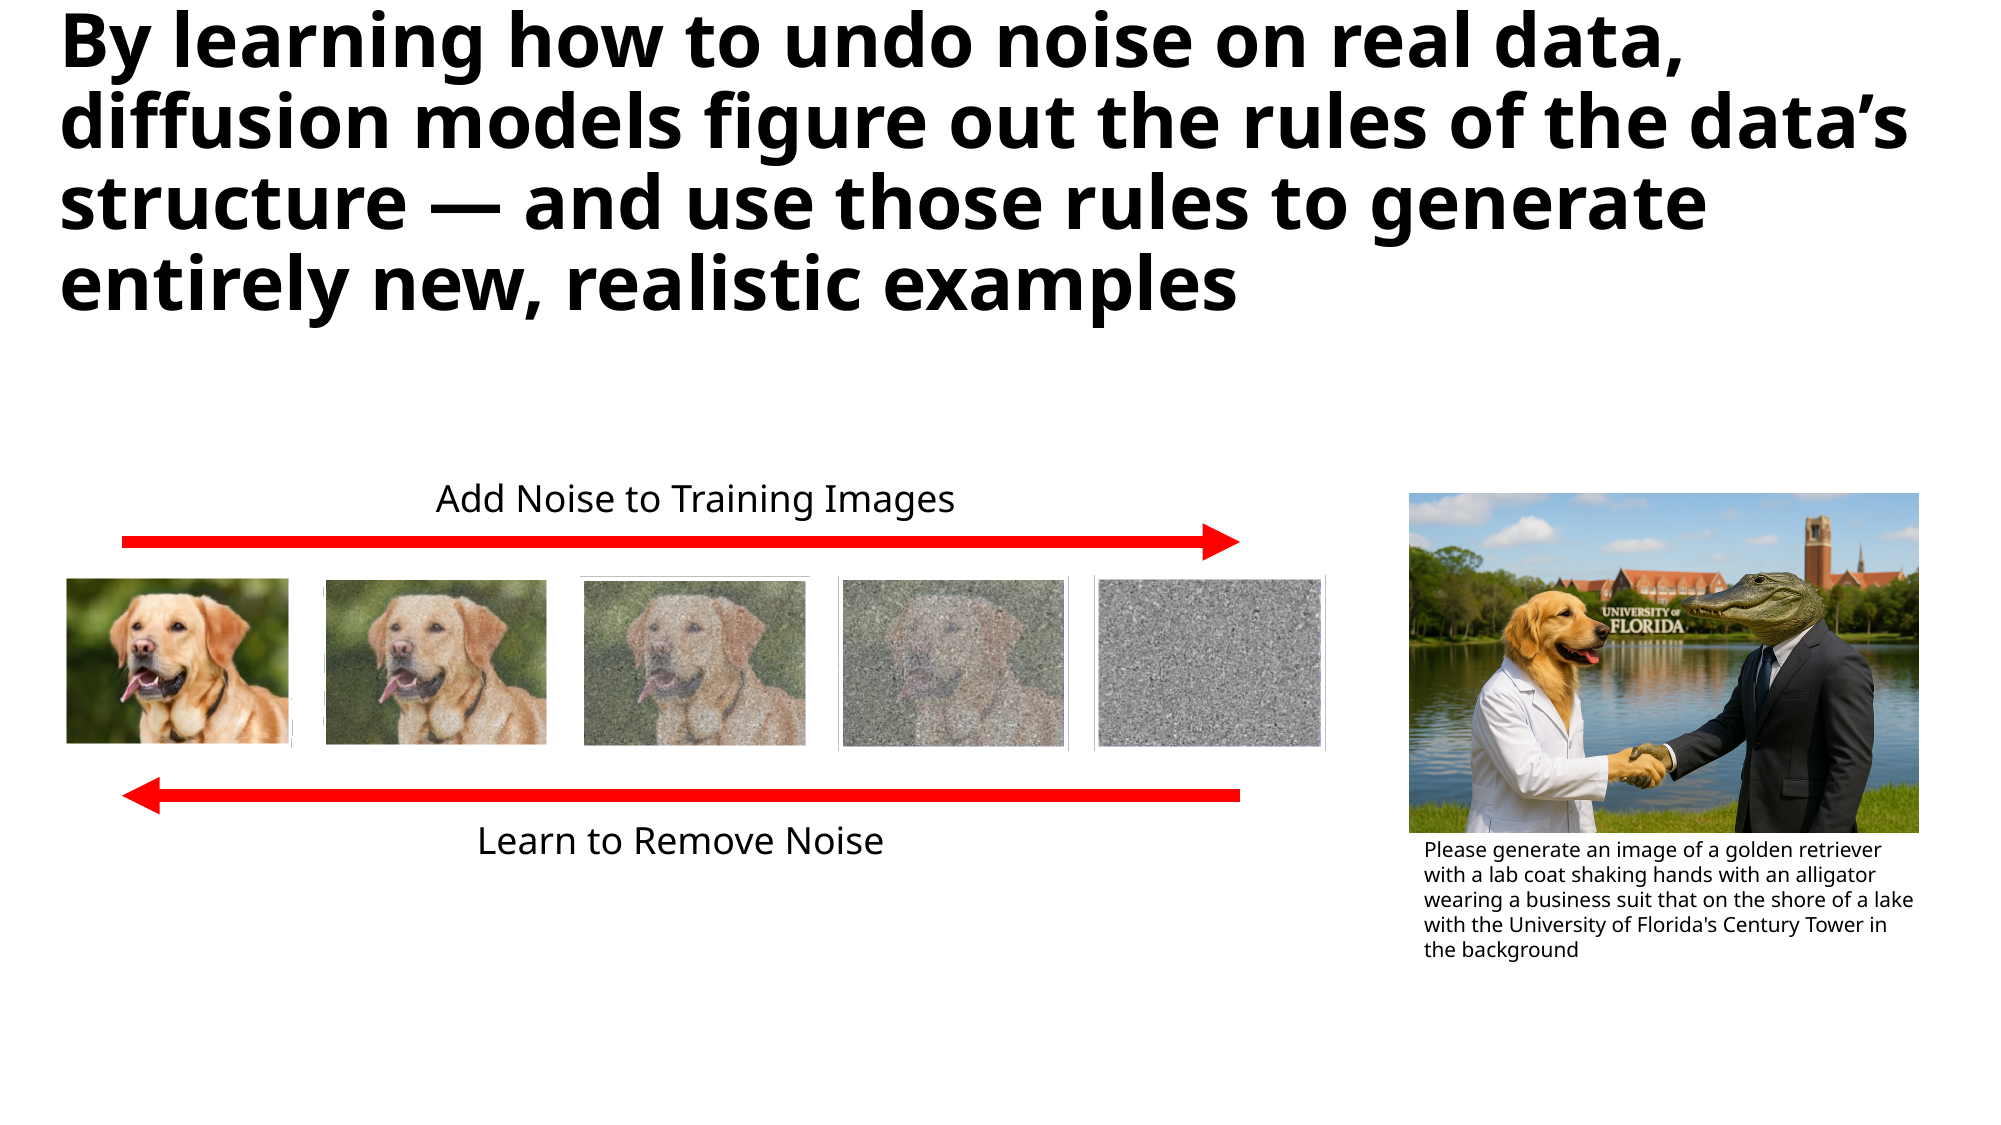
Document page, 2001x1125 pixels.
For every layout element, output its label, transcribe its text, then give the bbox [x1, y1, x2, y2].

text_box Add Noise to Training Images [421, 467, 971, 528]
picture [63, 574, 1329, 754]
text_box Please generate an image of a golden retriever with a lab coat shaking hands with an alligator wearing a business suit that on the shore of a lake with the University of Florida's Century Tower in the background [1409, 828, 1937, 969]
text_box Learn to Remove Noise [462, 809, 900, 870]
picture [1408, 492, 1919, 834]
title By learning how to undo noise on real data, diffusion models figure out the rules of the data’s structure — and use those rules to generate entirely new, realistic examples [44, 56, 1956, 274]
